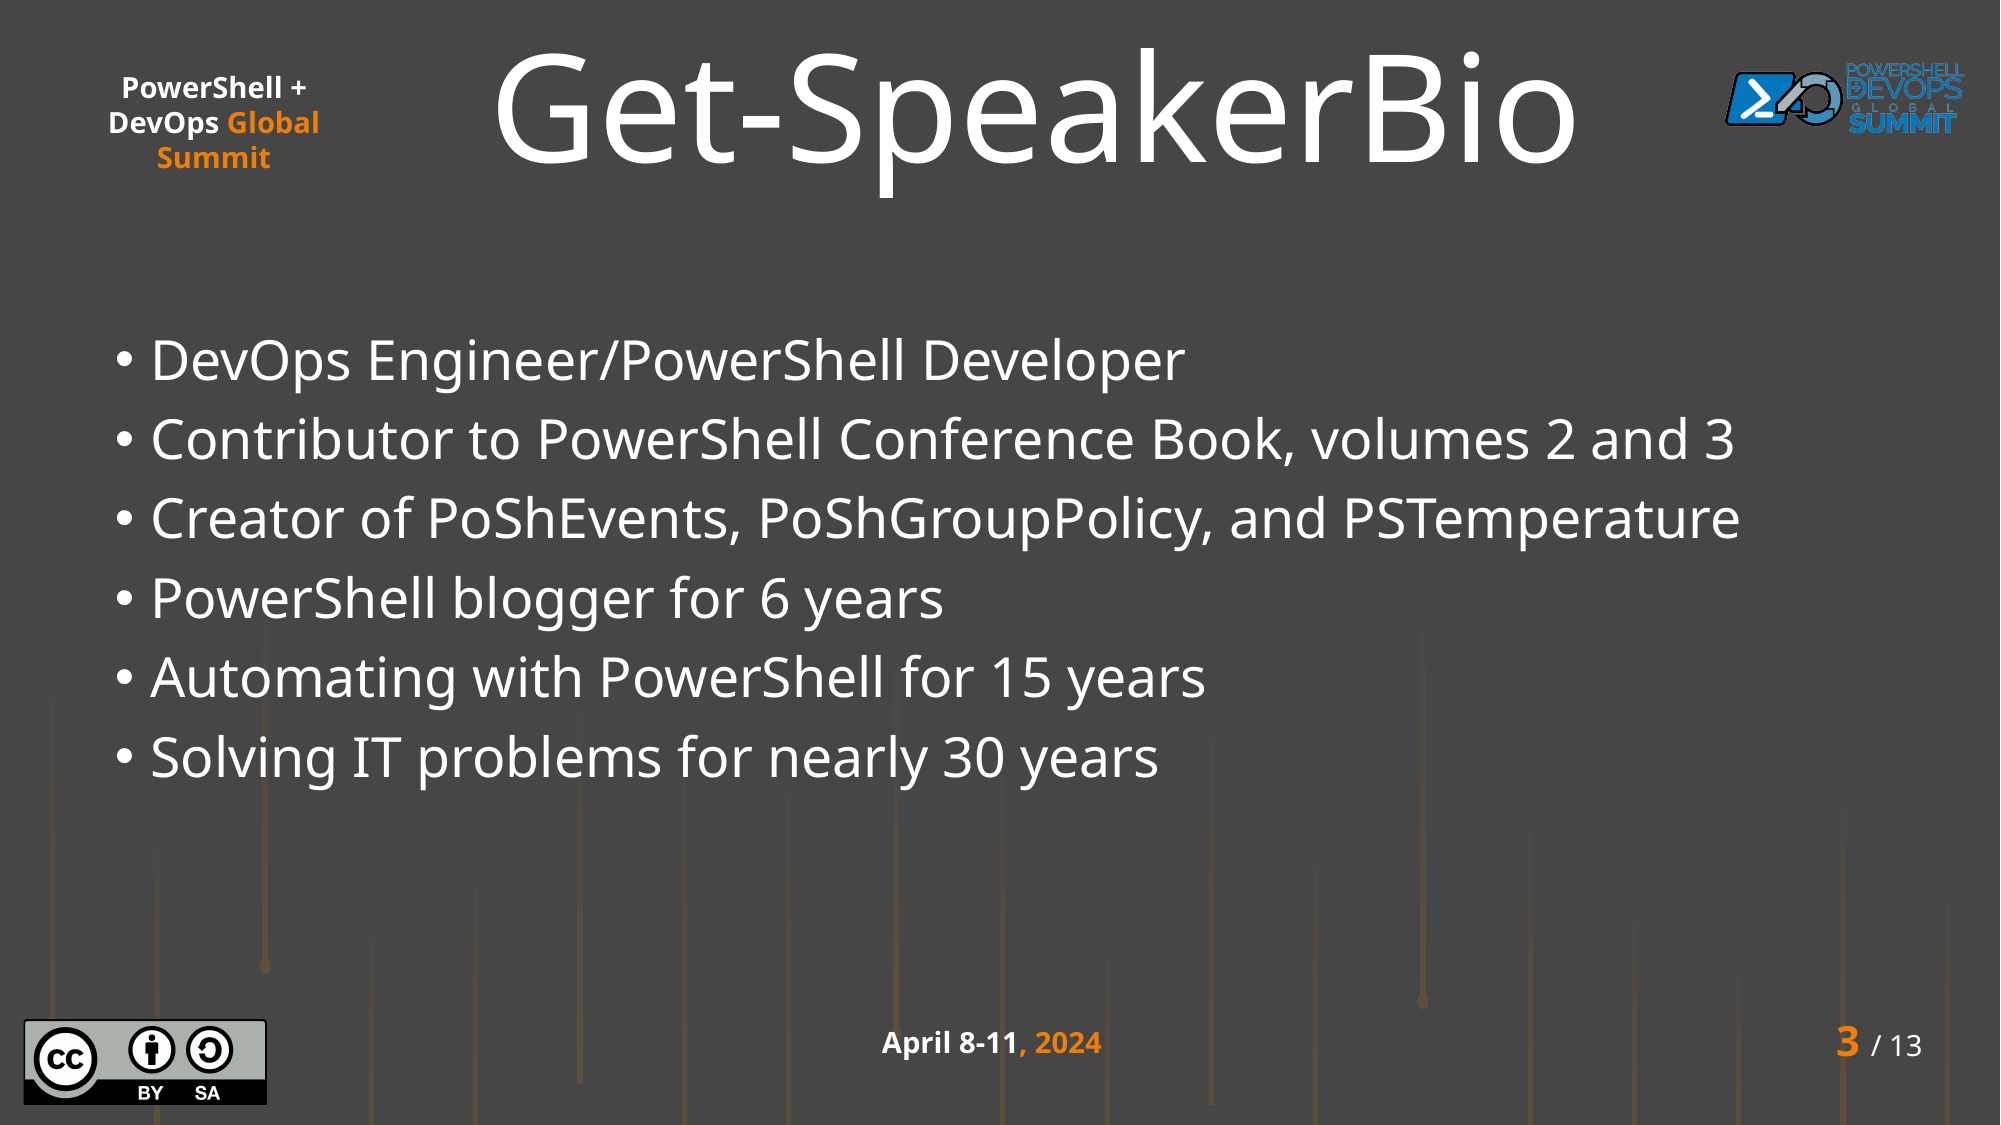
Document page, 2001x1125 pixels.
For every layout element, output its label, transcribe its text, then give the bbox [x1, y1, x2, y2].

text_box DevOps Engineer/PowerShell Developer Contributor to PowerShell Conference Book, volumes 2 and 3 Creator of PoShEvents, PoShGroupPolicy, and PSTemperature PowerShell blogger for 6 years Automating with PowerShell for 15 years Solving IT problems for nearly 30 years [100, 324, 1820, 891]
title Get-SpeakerBio [367, 25, 1704, 244]
picture [1725, 61, 1965, 139]
picture [23, 1019, 267, 1105]
